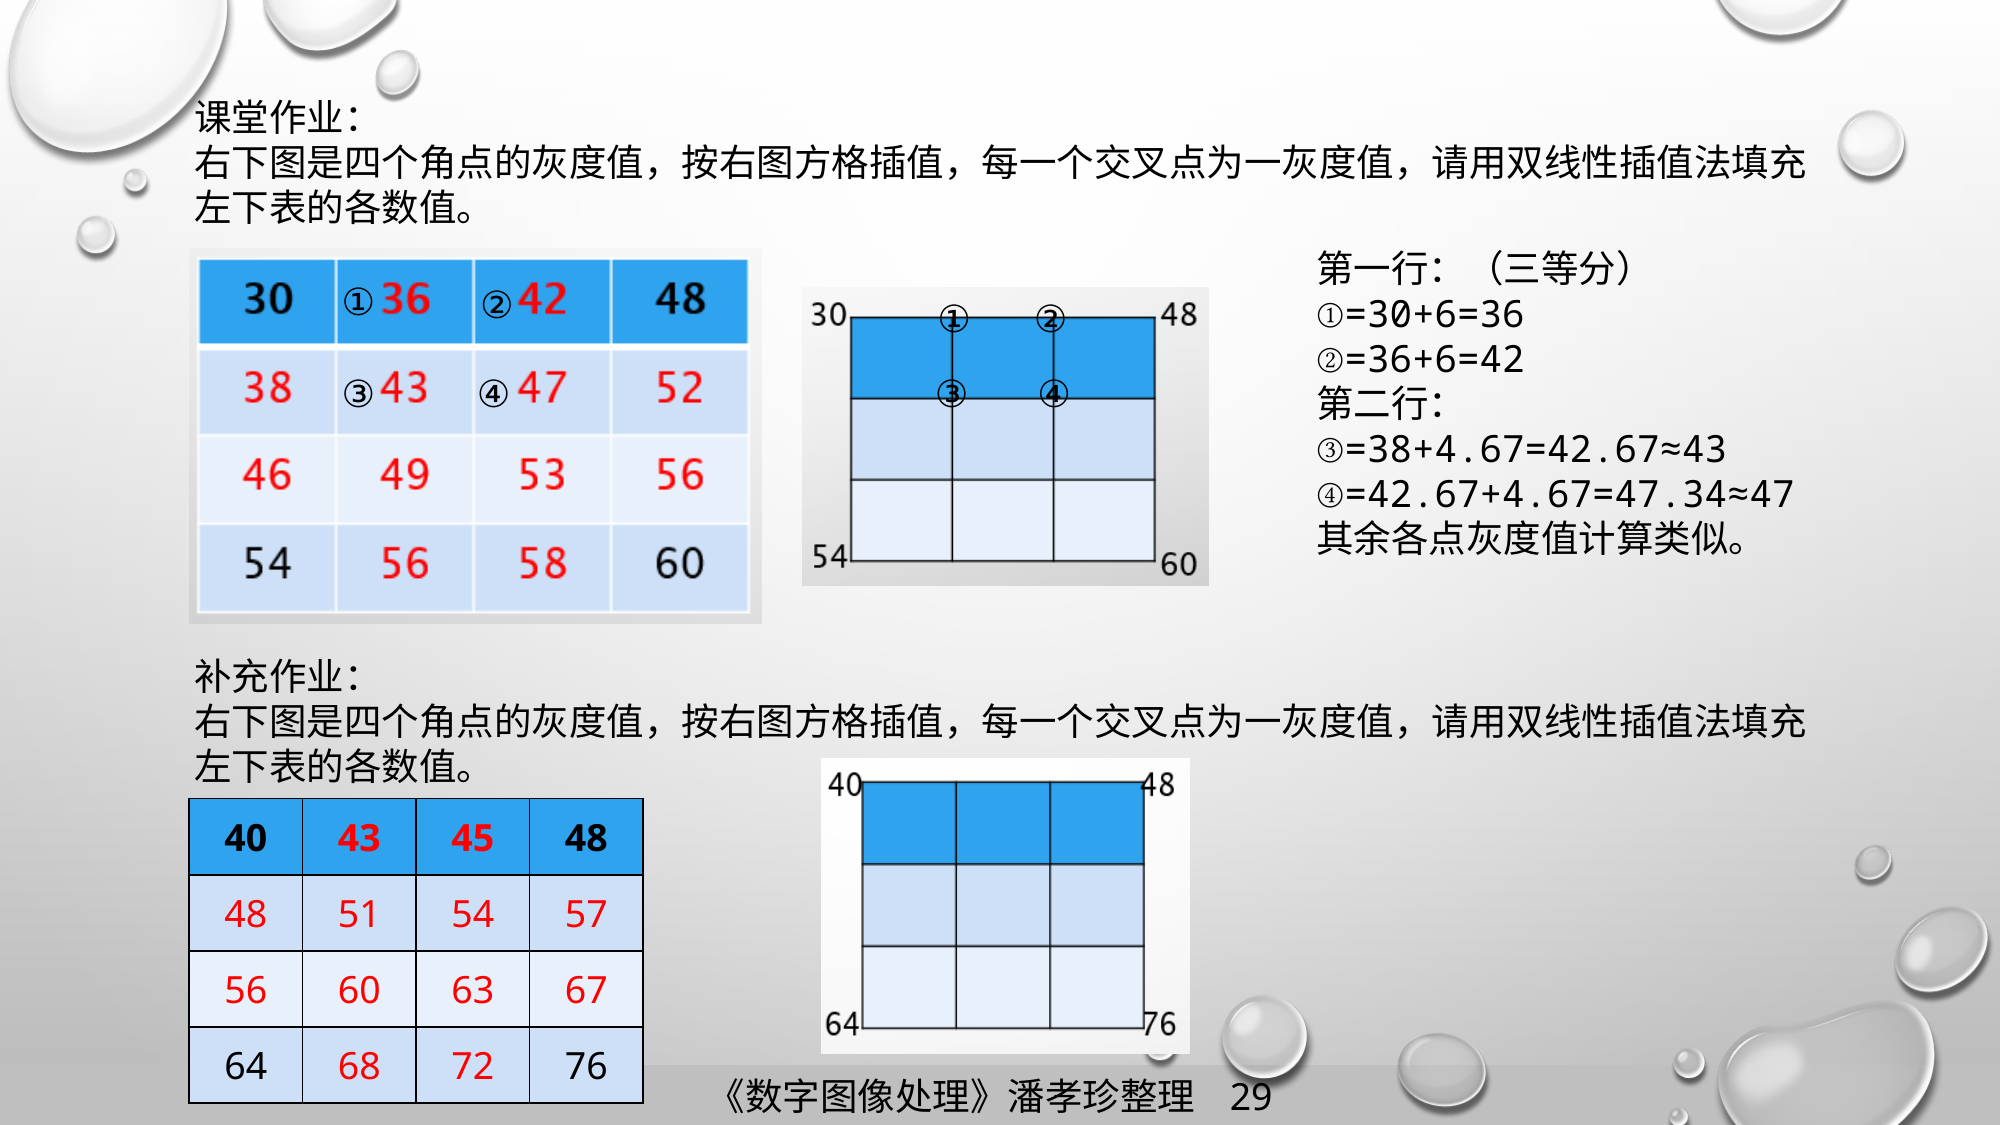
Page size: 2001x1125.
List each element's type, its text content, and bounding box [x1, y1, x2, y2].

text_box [188, 248, 762, 624]
table_header 45 [417, 799, 529, 874]
table_cell 54 [417, 876, 529, 950]
table_cell 72 [417, 1028, 529, 1102]
text_box 课堂作业： 右下图是四个角点的灰度值，按右图方格插值，每一个交叉点为一灰度值，请用双线性插值法填充左下表的各数值。 [179, 86, 1832, 237]
table_cell 76 [530, 1028, 642, 1102]
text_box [802, 287, 1209, 586]
table_cell 48 [190, 876, 302, 950]
text_box 补充作业： 右下图是四个角点的灰度值，按右图方格插值，每一个交叉点为一灰度值，请用双线性插值法填充左下表的各数值。 [179, 645, 1832, 796]
table_header 48 [530, 799, 642, 874]
table_header 40 [190, 799, 302, 874]
picture [0, 0, 2000, 1125]
table_cell 60 [303, 952, 415, 1026]
table_cell 56 [190, 952, 302, 1026]
table_cell 67 [530, 952, 642, 1026]
table_cell 64 [190, 1028, 302, 1102]
table_cell 63 [417, 952, 529, 1026]
table_cell 68 [303, 1028, 415, 1102]
table_cell 51 [303, 876, 415, 950]
table_header 43 [303, 799, 415, 874]
table_cell 57 [530, 876, 642, 950]
